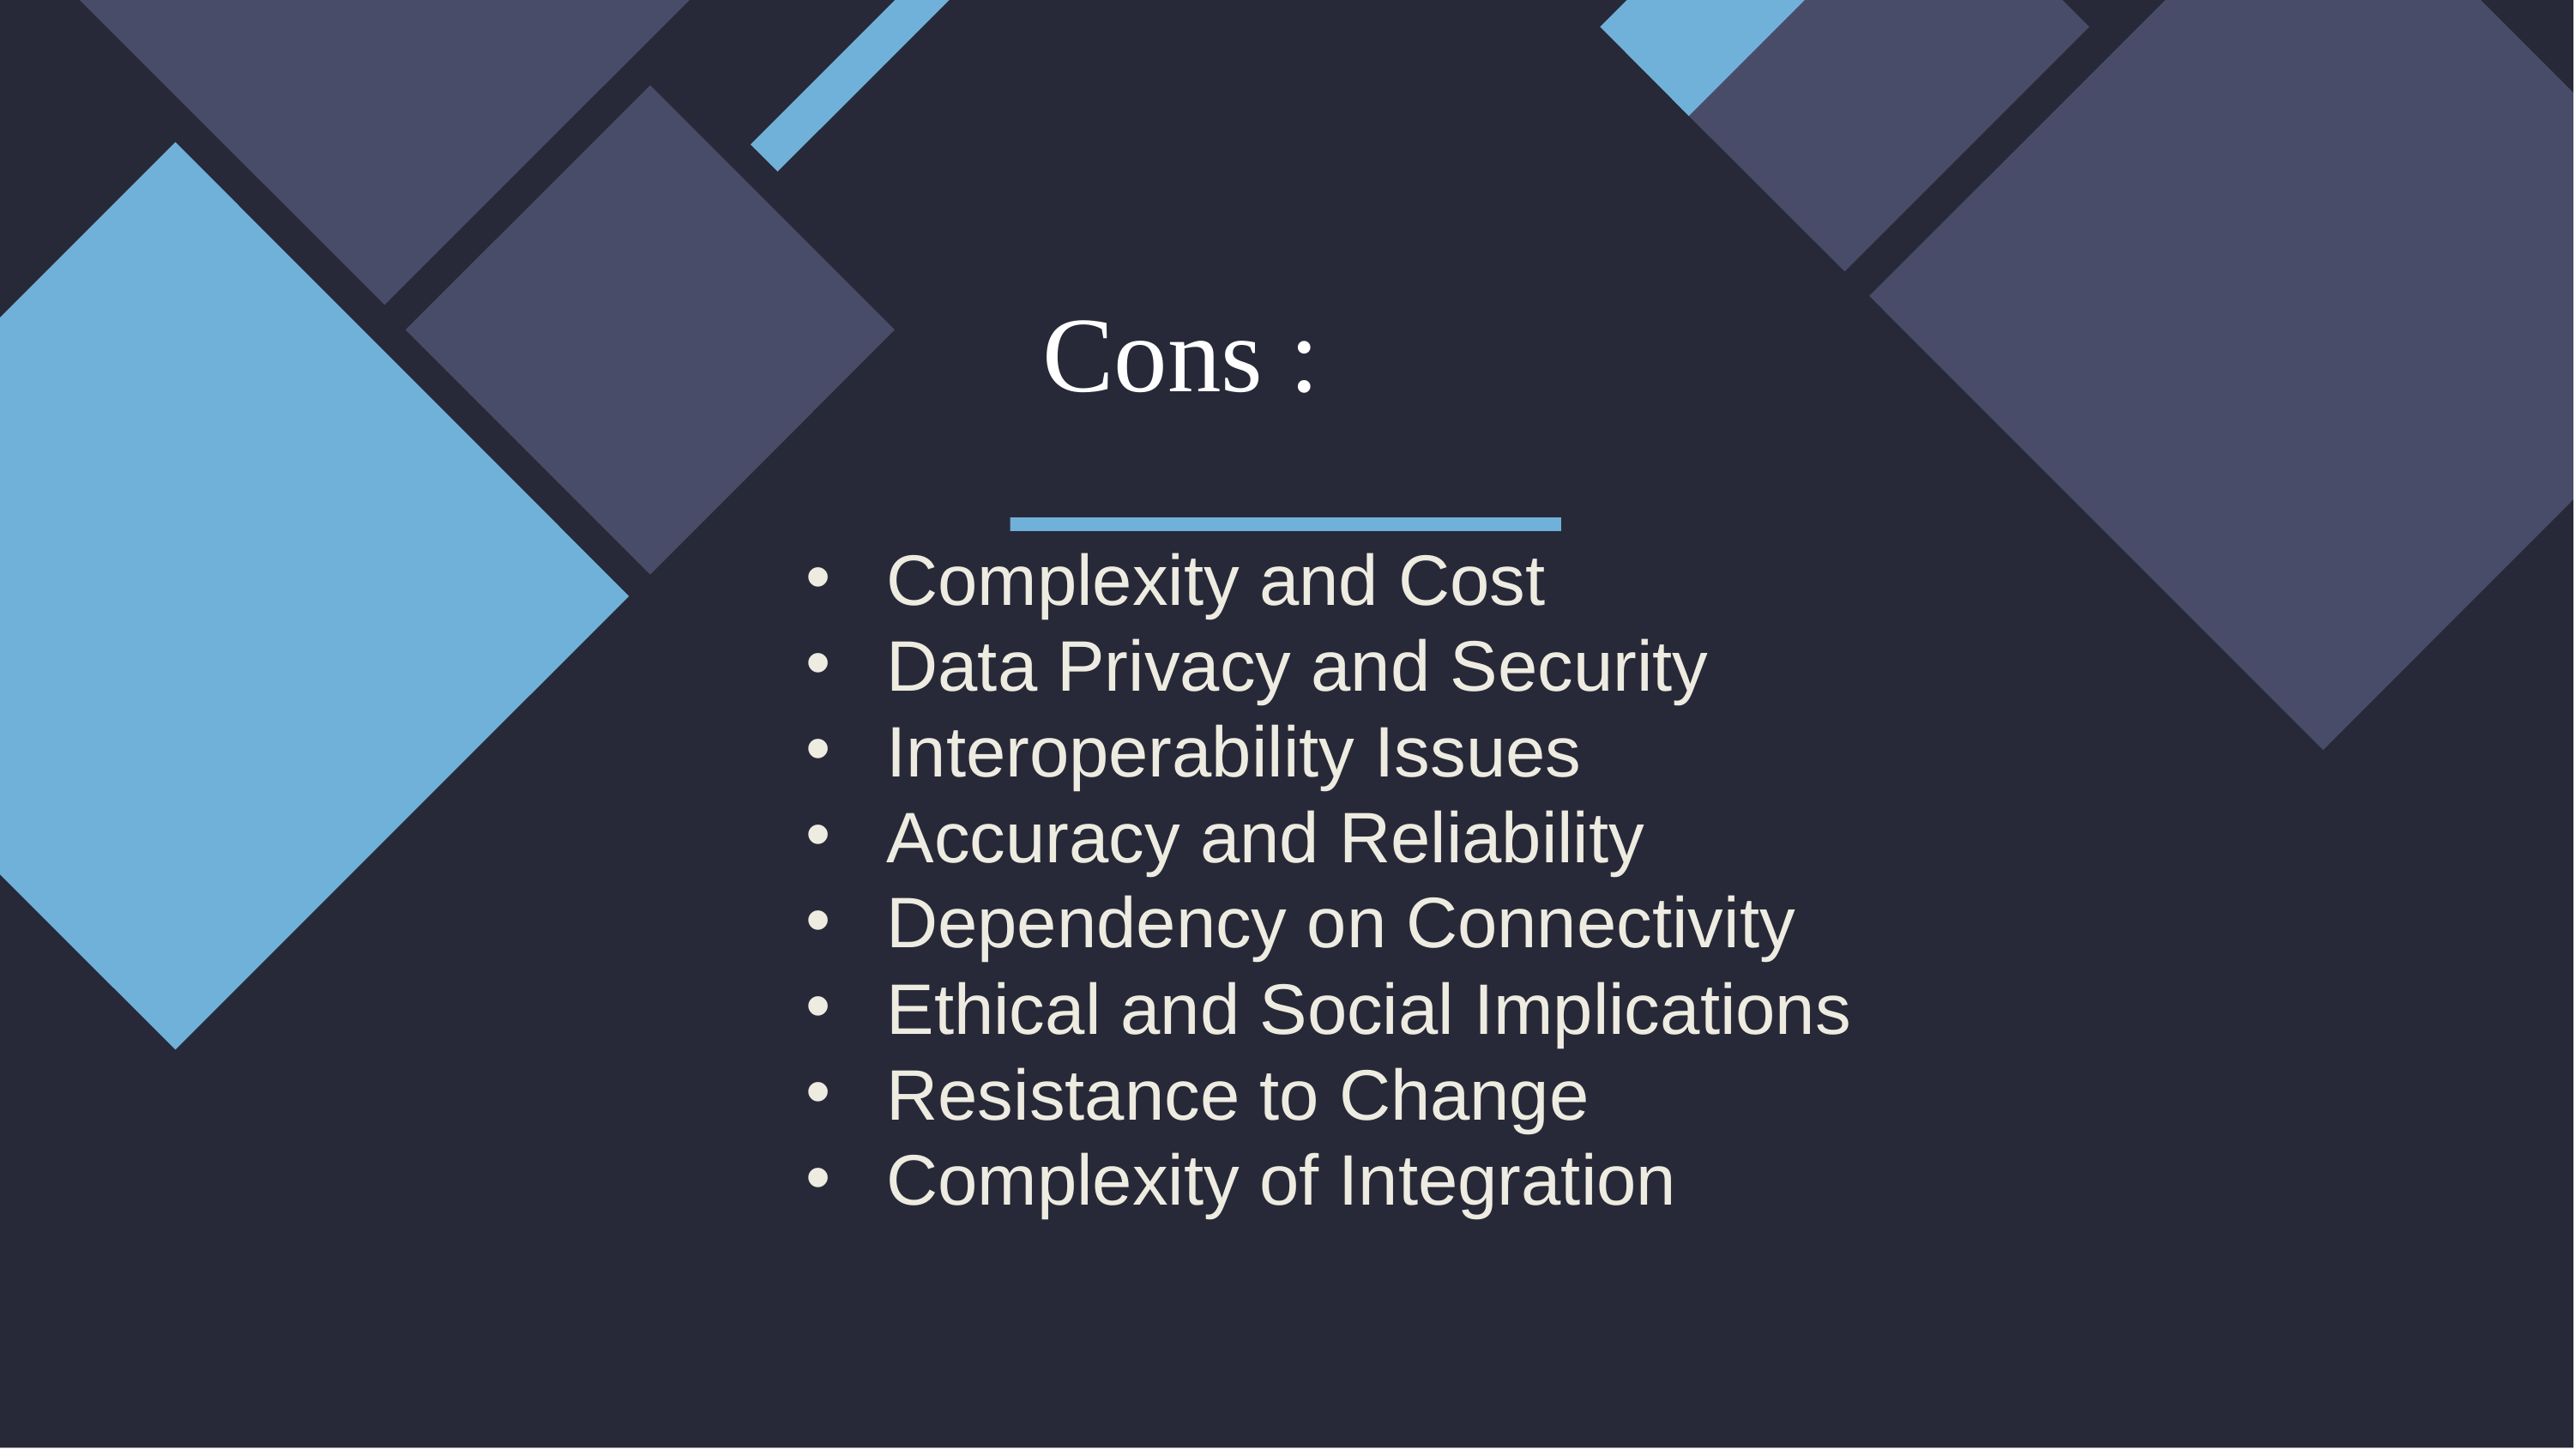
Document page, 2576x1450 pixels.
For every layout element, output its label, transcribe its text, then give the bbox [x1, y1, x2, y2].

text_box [0, 0, 950, 1050]
title Cons : [953, 172, 2243, 569]
list Complexity and Cost Data Privacy and Security Interoperability Issues Accuracy and Reliability Dependency on Connectivity Ethical and Social Implications Resistance to Change Complexity of Integration [805, 569, 2221, 1362]
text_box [1600, 0, 2090, 272]
text_box [2093, 0, 2573, 751]
text_box [1010, 517, 1561, 531]
